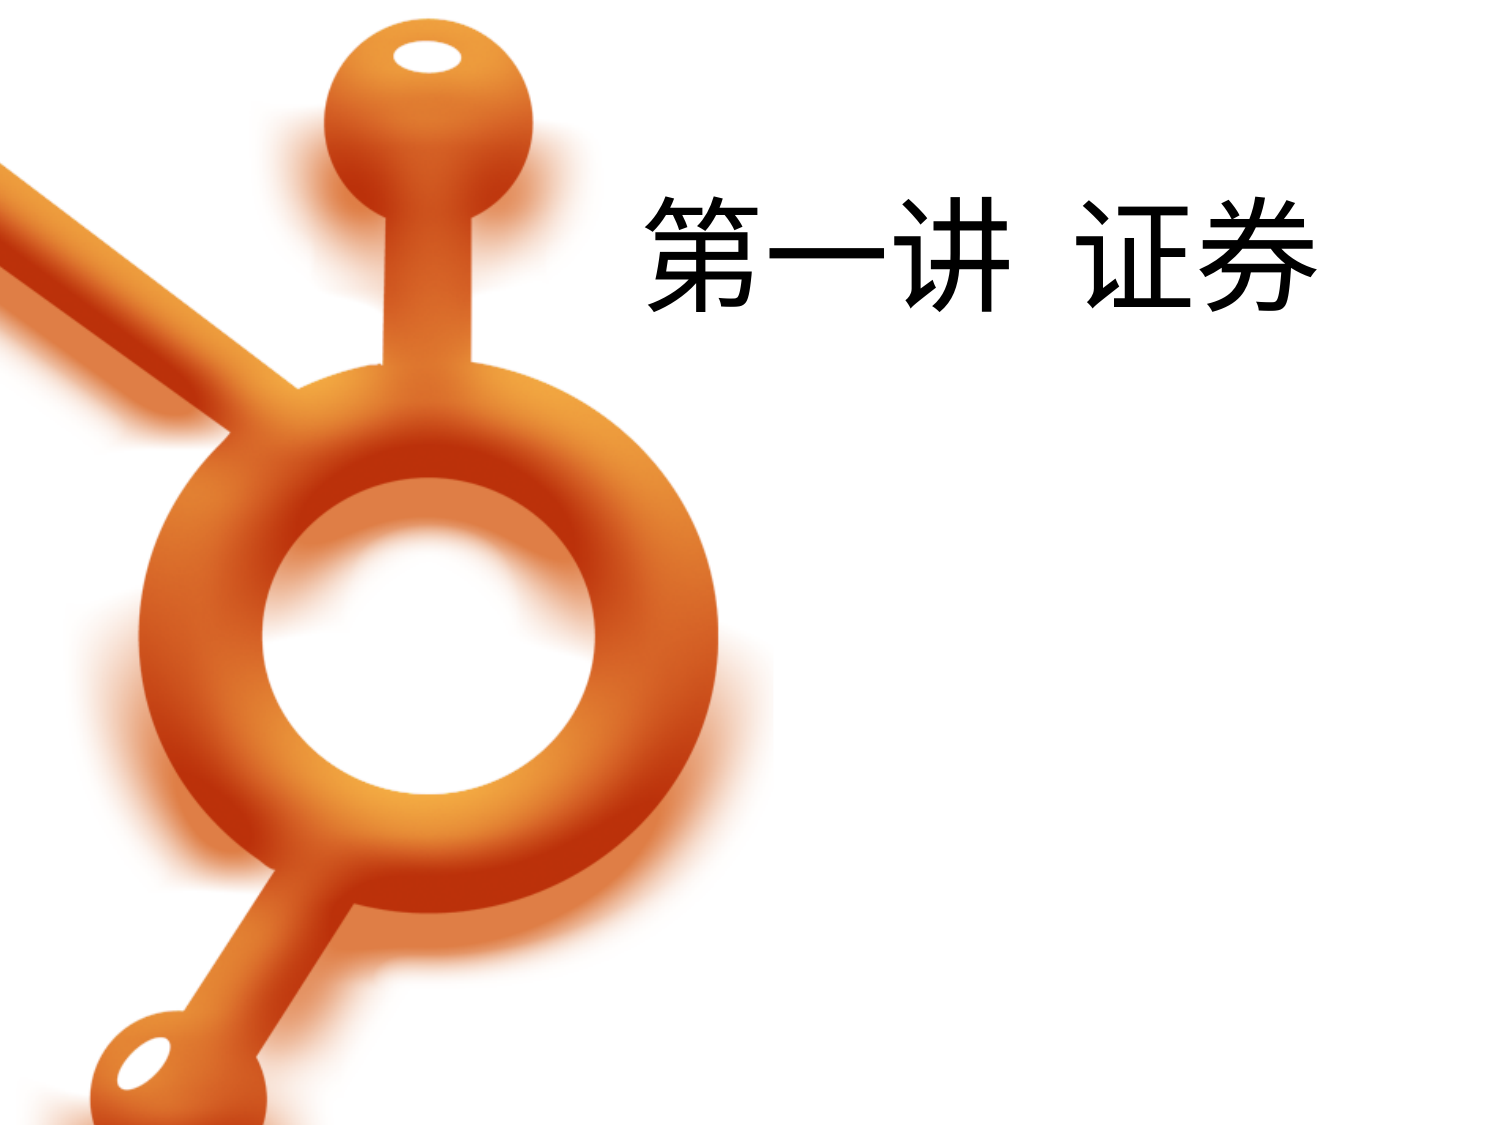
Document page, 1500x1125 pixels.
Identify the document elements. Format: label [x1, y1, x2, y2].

text_box [0, 0, 1500, 1125]
